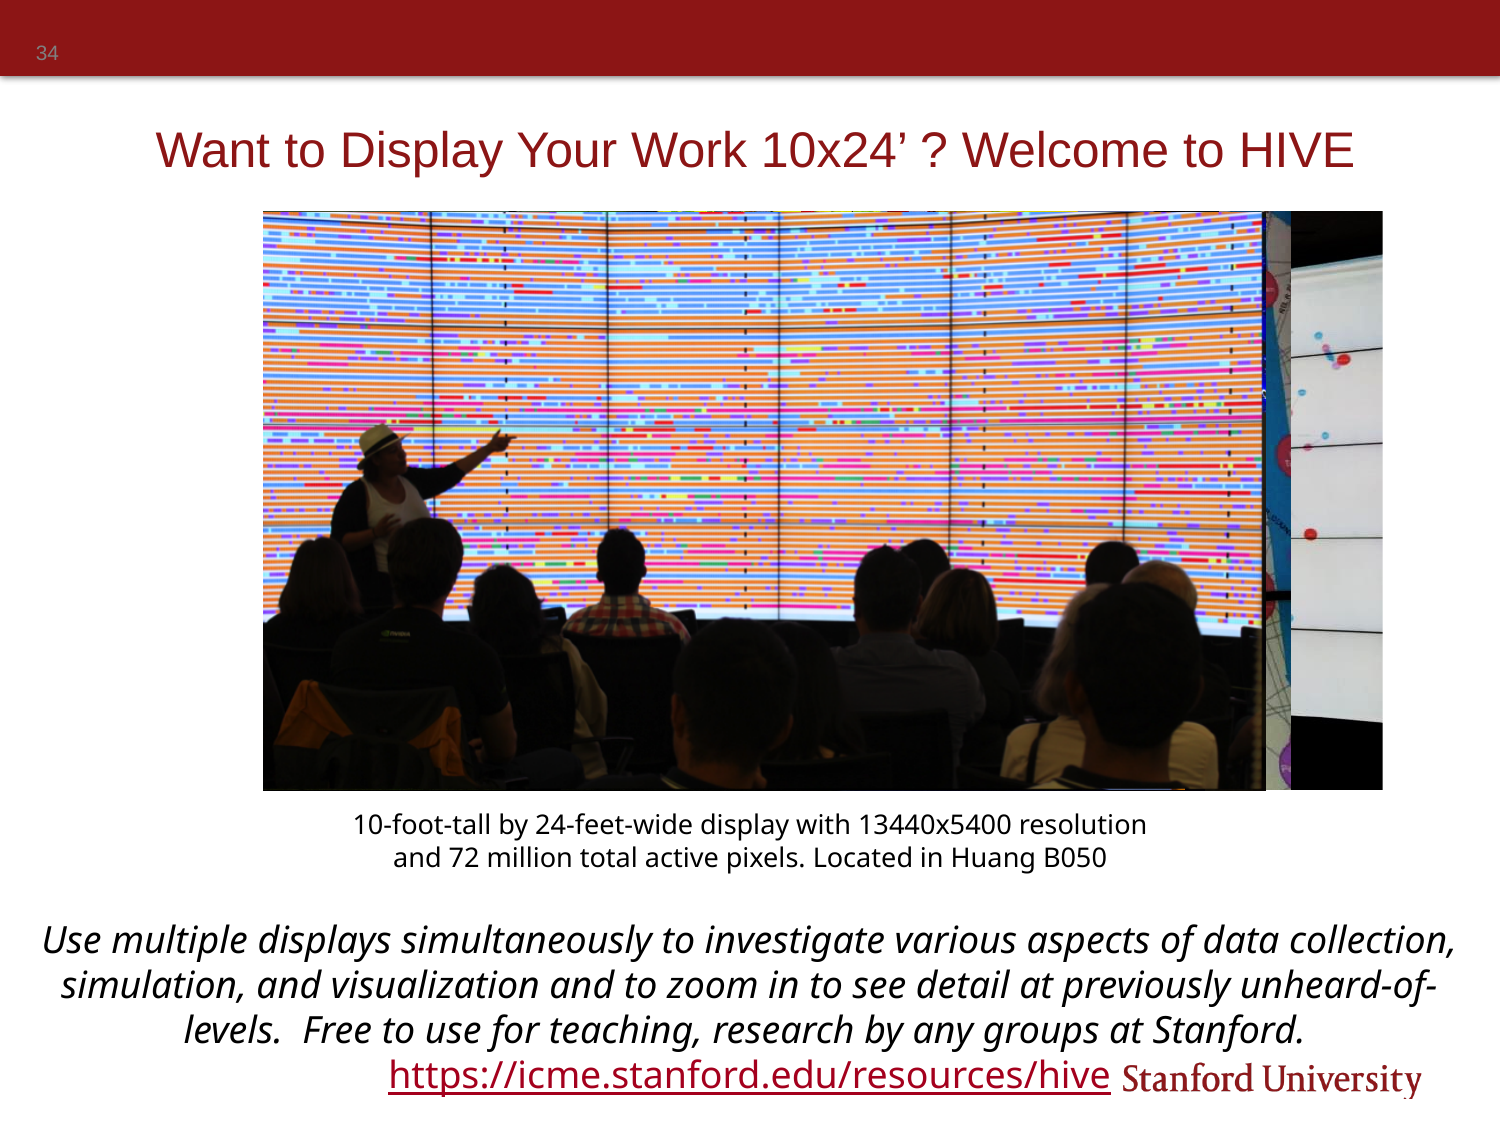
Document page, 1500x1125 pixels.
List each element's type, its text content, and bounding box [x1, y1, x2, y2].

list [1298, 211, 1383, 790]
title Want to Display Your Work 10x24’ ? Welcome to HIVE [155, 78, 1420, 186]
picture [1287, 625, 1291, 644]
text_box Use multiple displays simultaneously to investigate various aspects of data collection, simulation, and visualization and to zoom in to see detail at previously unheard-of-levels. Free to use for teaching, research by any groups at Stanford. https://icme.stanford.edu/resources/hive [0, 909, 1500, 1125]
picture [263, 211, 1291, 792]
text_box 10-foot-tall by 24-feet-wide display with 13440x5400 resolution and 72 million total active pixels. Located in Huang B050 [0, 800, 1500, 881]
